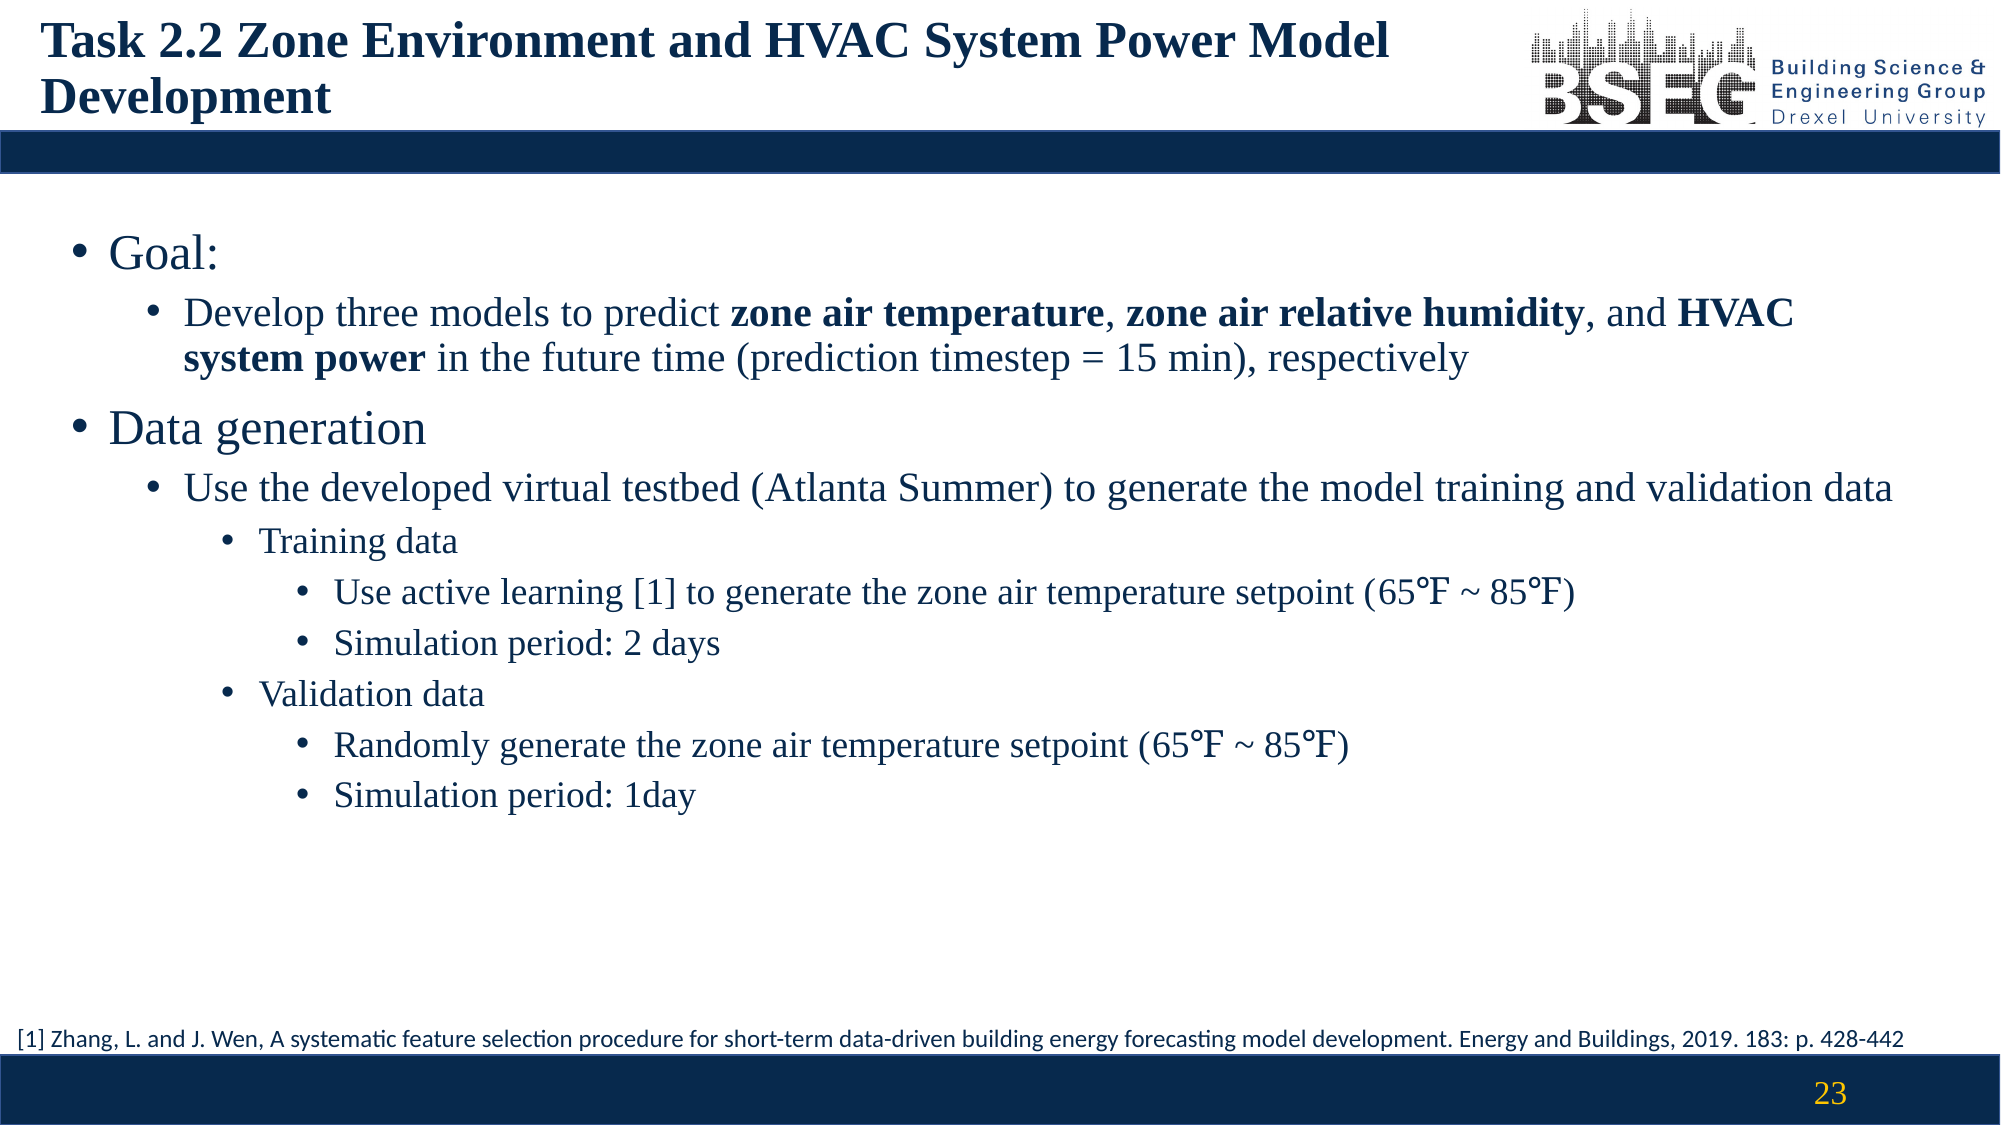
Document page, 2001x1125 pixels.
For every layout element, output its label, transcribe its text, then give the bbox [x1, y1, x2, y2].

slide_number 23 [1412, 1061, 1863, 1121]
list Goal: Develop three models to predict zone air temperature, zone air relative humidity, and HVAC system power in the future time (prediction timestep = 15 min), respectively Data generation Use the developed virtual testbed (Atlanta Summer) to generate the model training and validation data Training data Use active learning [1] to generate the zone air temperature setpoint (65℉ ~ 85℉) Simulation period: 2 days Validation data Randomly generate the zone air temperature setpoint (65℉ ~ 85℉) Simulation period: 1day [56, 218, 1938, 973]
title Task 2.2 Zone Environment and HVAC System Power Model Development [25, 4, 1464, 196]
text_box [1] Zhang, L. and J. Wen, A systematic feature selection procedure for short-term data-driven building energy forecasting model development. Energy and Buildings, 2019. 183: p. 428-442 [2, 1015, 1960, 1061]
picture [1524, 7, 1994, 129]
